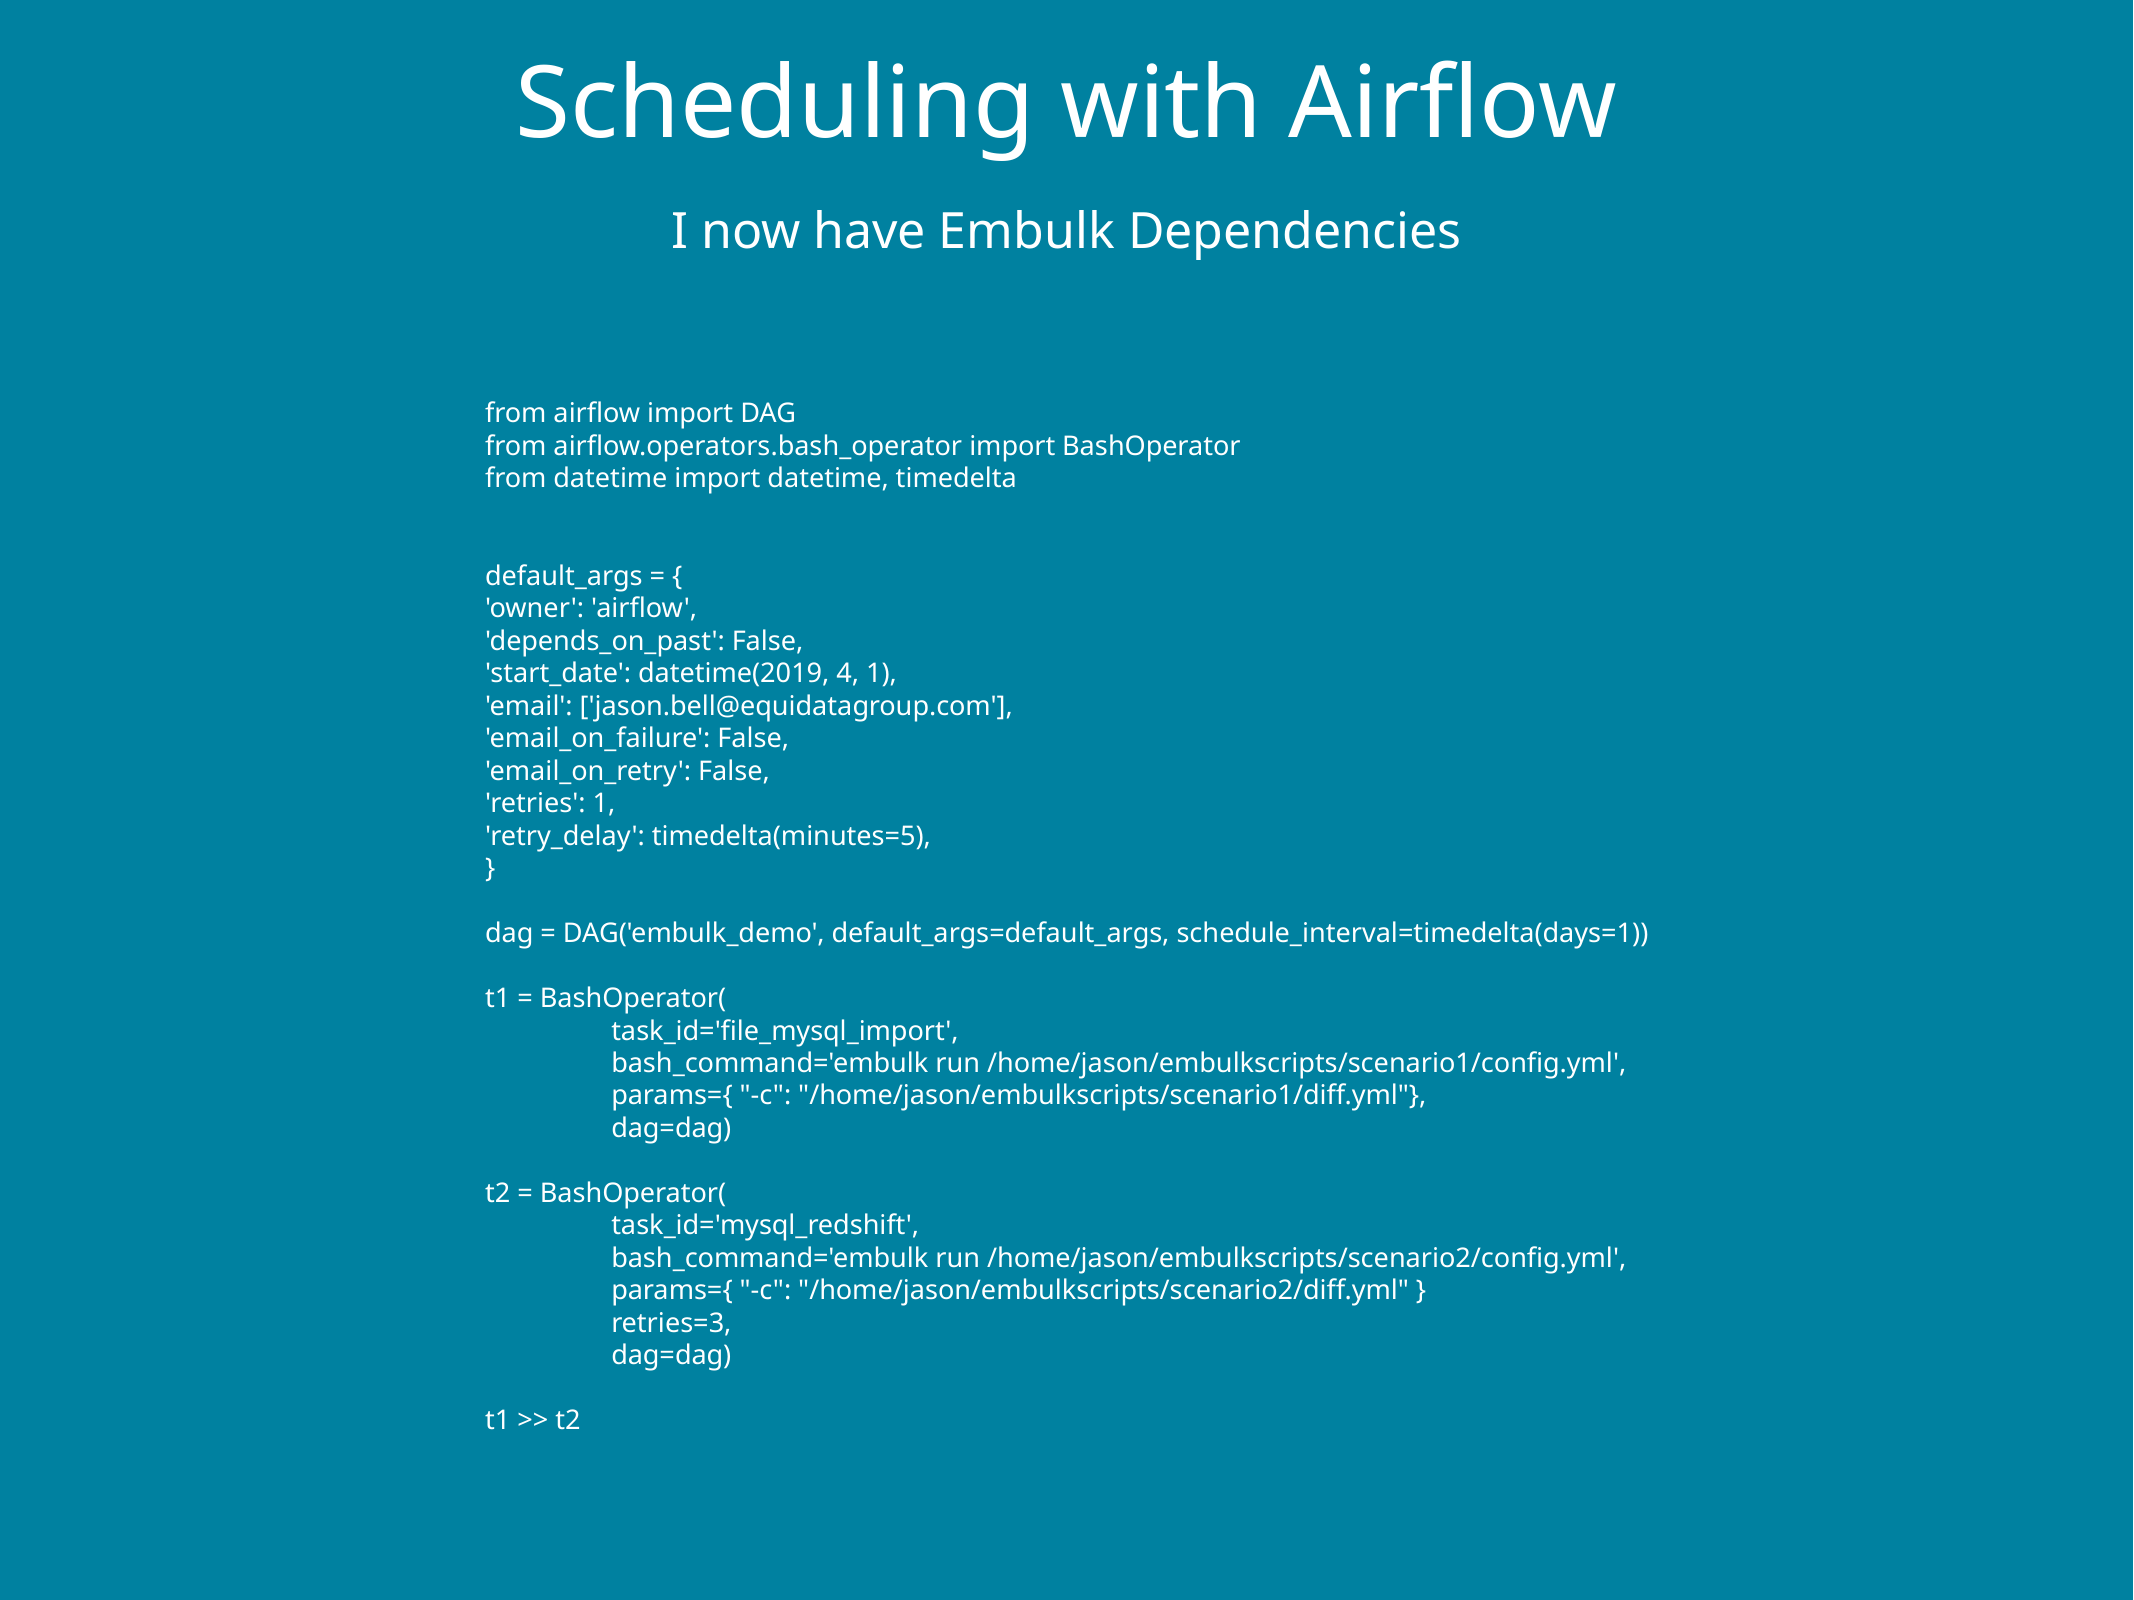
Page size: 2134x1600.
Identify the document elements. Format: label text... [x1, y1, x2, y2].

text_box I now have Embulk Dependencies [662, 189, 1471, 267]
text_box Scheduling with Airflow [507, 29, 1626, 167]
text_box from airflow import DAG from airflow.operators.bash_operator import BashOperator from datetime import datetime, timedelta default_args = { 'owner': 'airflow', 'depends_on_past': False, 'start_date': datetime(2019, 4, 1), 'email': ['jason.bell@equidatagroup.com'], 'email_on_failure': False, 'email_on_retry': False, 'retries': 1, 'retry_delay': timedelta(minutes=5), } dag = DAG('embulk_demo', default_args=default_args, schedule_interval=timedelta(days=1)) t1 = BashOperator( task_id='file_mysql_import', bash_command='embulk run /home/jason/embulkscripts/scenario1/config.yml', params={ "-c": "/home/jason/embulkscripts/scenario1/diff.yml"}, dag=dag) t2 = BashOperator( task_id='mysql_redshift', bash_command='embulk run /home/jason/embulkscripts/scenario2/config.yml', params={ "-c": "/home/jason/embulkscripts/scenario2/diff.yml" } retries=3, dag=dag) t1 >> t2 [476, 327, 1657, 1444]
